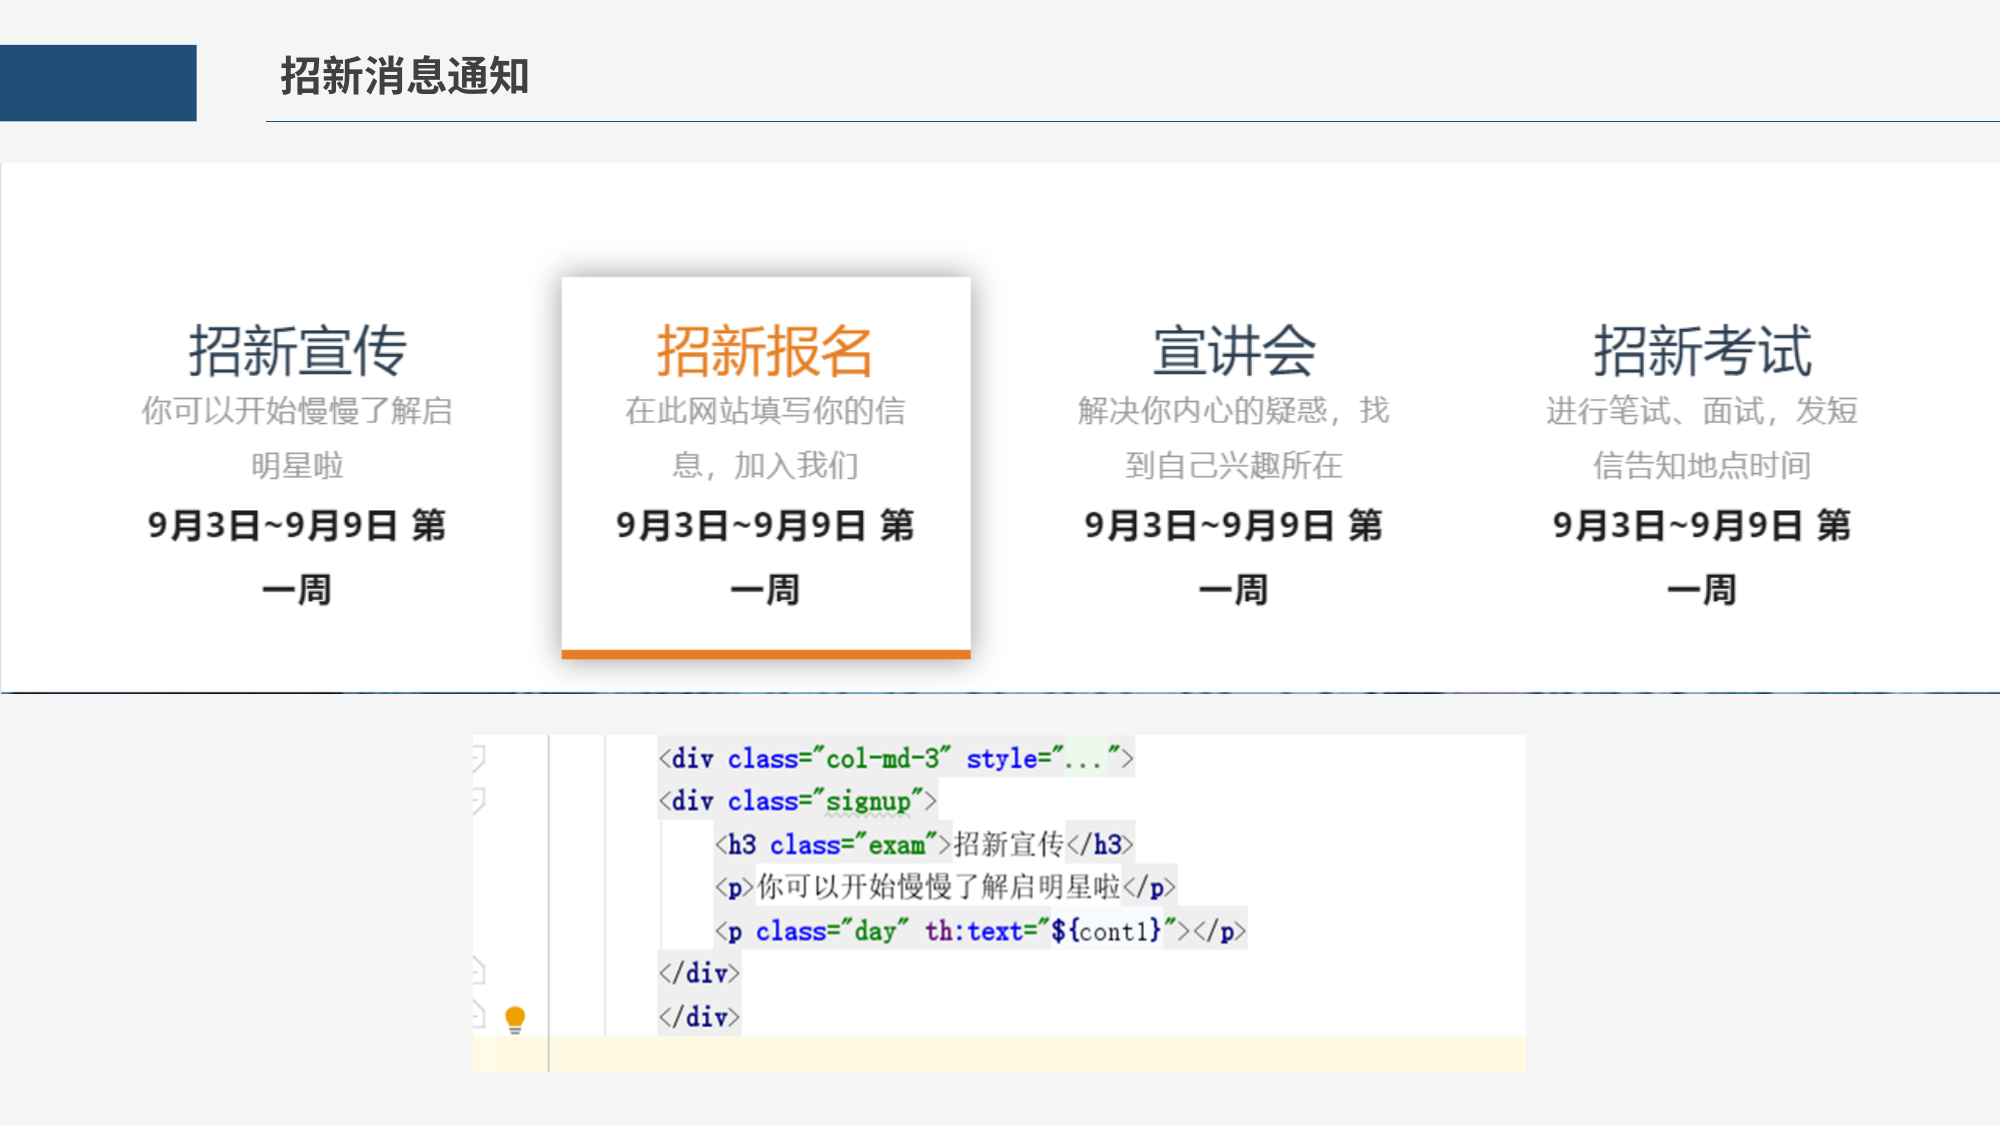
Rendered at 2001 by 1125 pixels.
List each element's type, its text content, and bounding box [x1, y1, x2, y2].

picture [0, 163, 2000, 694]
text_box 招新消息通知 [264, 18, 690, 131]
text_box [0, 43, 199, 124]
picture [473, 735, 1527, 1072]
